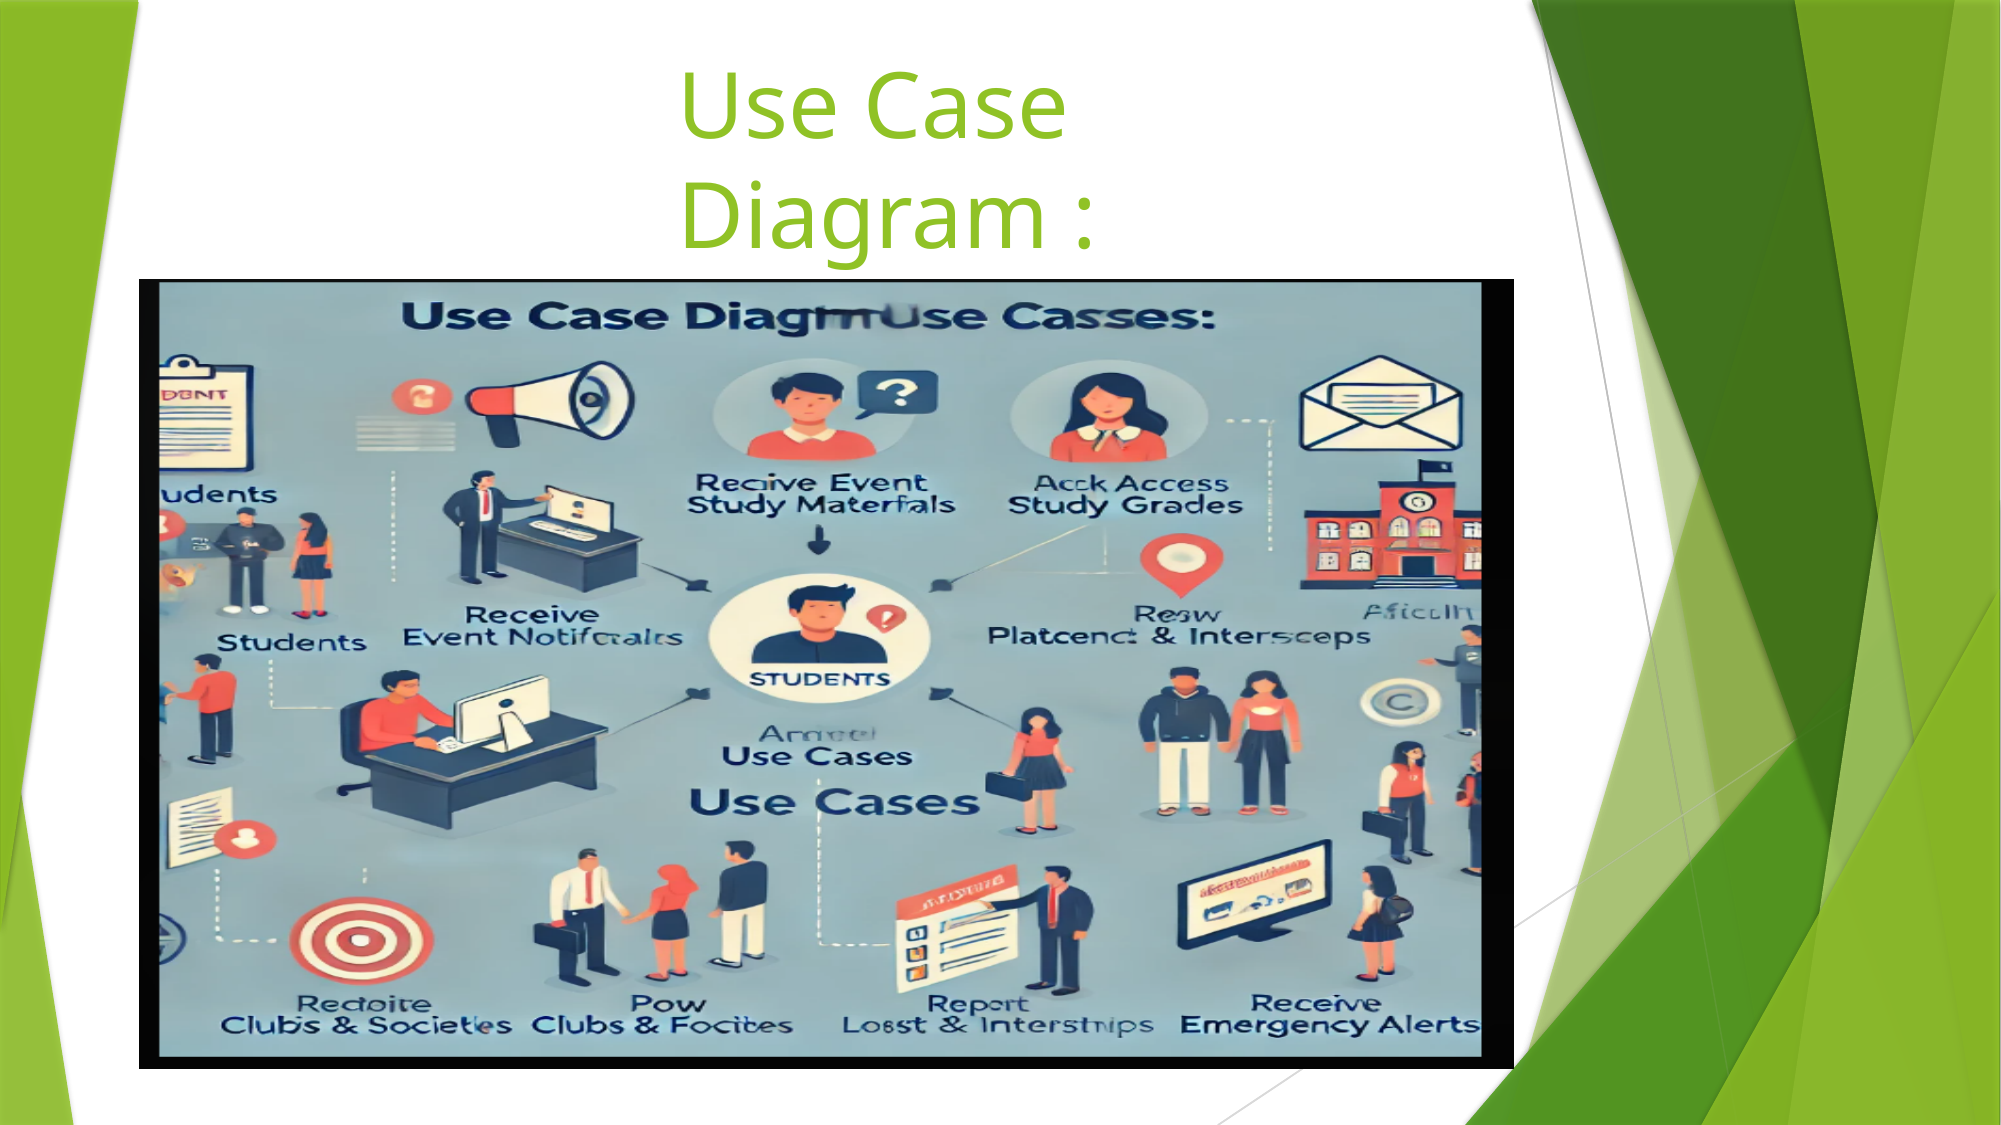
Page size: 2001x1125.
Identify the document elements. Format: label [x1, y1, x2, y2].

picture [138, 279, 1514, 1070]
text_box [0, 0, 2000, 1125]
